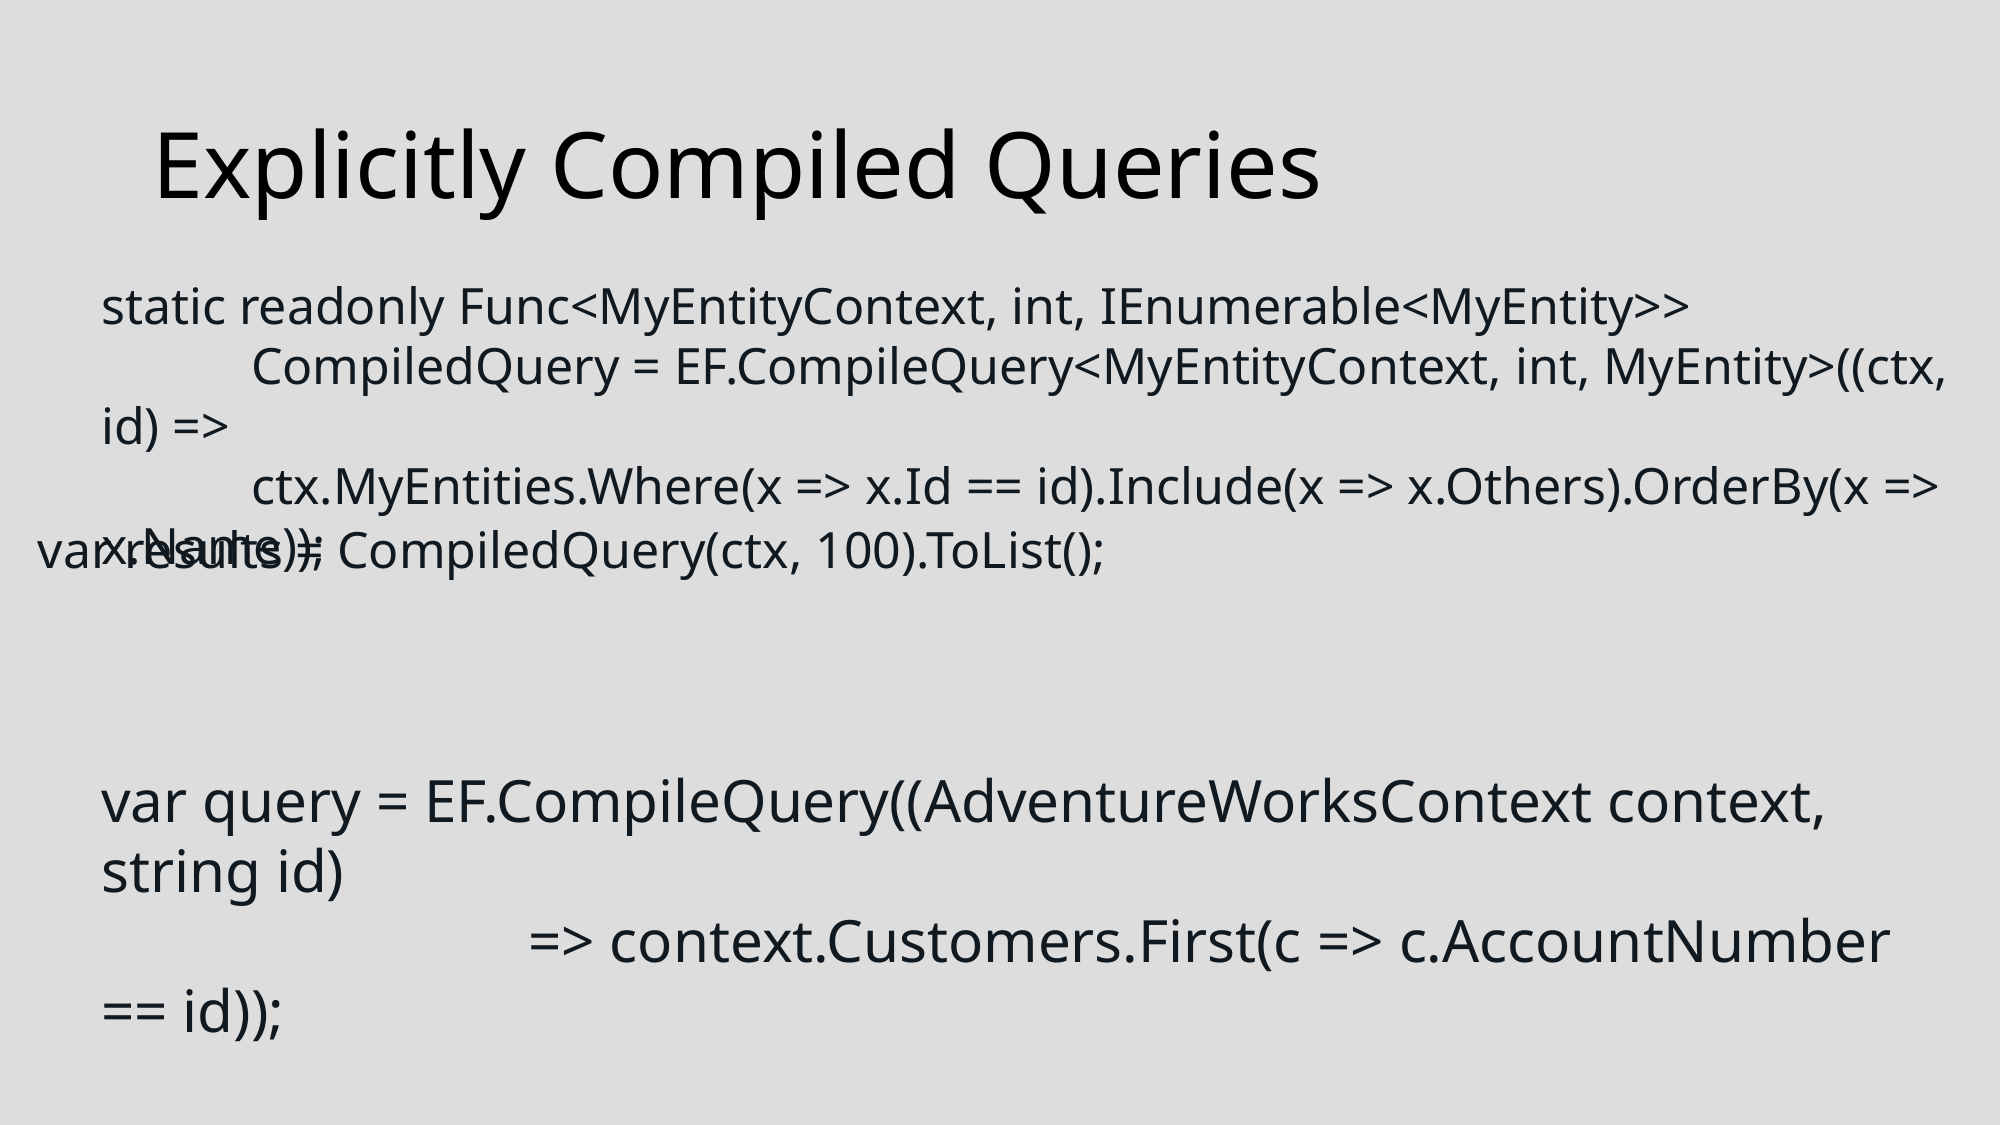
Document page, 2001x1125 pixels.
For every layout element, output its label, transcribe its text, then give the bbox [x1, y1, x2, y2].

text_box var query = EF.CompileQuery((AdventureWorksContext context, string id) => context.Customers.First(c => c.AccountNumber == id)); [86, 757, 1946, 1052]
text_box var results = CompiledQuery(ctx, 100).ToList(); [23, 510, 1121, 586]
title Explicitly Compiled Queries [137, 59, 1863, 267]
text_box static readonly Func<MyEntityContext, int, IEnumerable<MyEntity>> CompiledQuery = EF.CompileQuery<MyEntityContext, int, MyEntity>((ctx, id) => ctx.MyEntities.Where(x => x.Id == id).Include(x => x.Others).OrderBy(x => x.Name)); [86, 267, 1980, 582]
